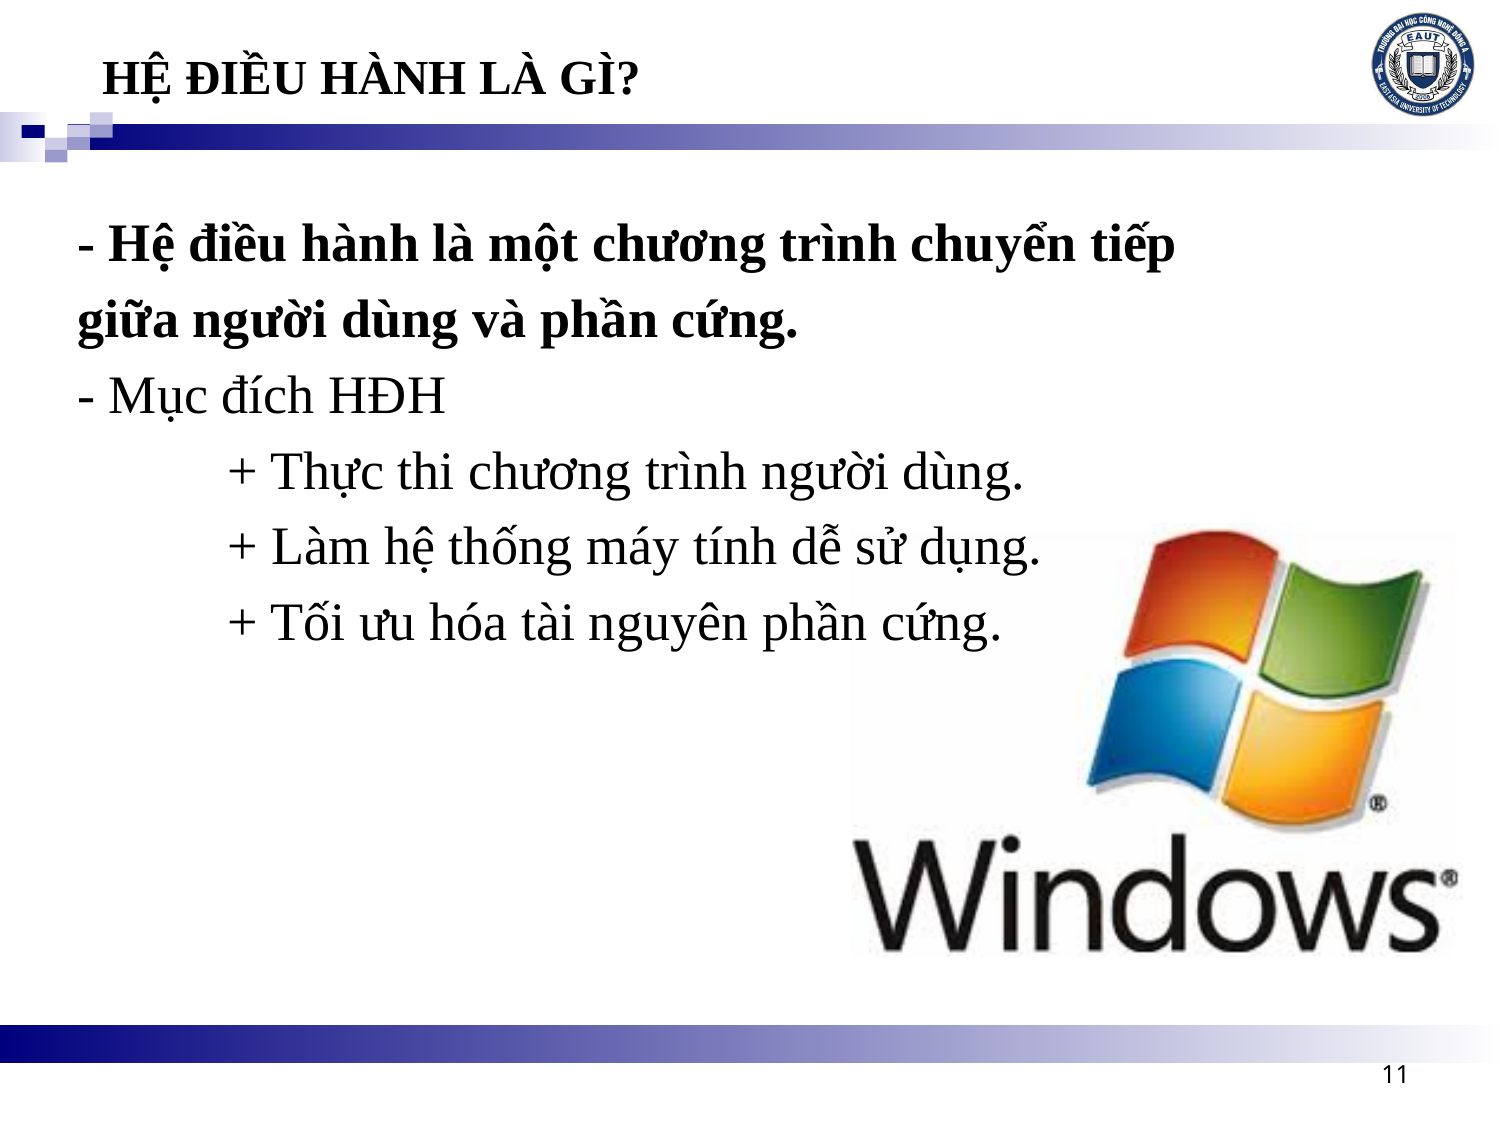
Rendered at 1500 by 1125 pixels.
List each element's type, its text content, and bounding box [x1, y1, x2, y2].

list HỆ ĐIỀU HÀNH LÀ GÌ? [87, 20, 1438, 113]
slide_number 11 [1074, 1025, 1425, 1100]
picture [851, 523, 1463, 982]
text_box - Hệ điều hành là một chương trình chuyển tiếp giữa người dùng và phần cứng. - Mục đích HĐH + Thực thi chương trình người dùng. + Làm hệ thống máy tính dễ sử dụng. + Tối ưu hóa tài nguyên phần cứng. [62, 199, 1388, 938]
